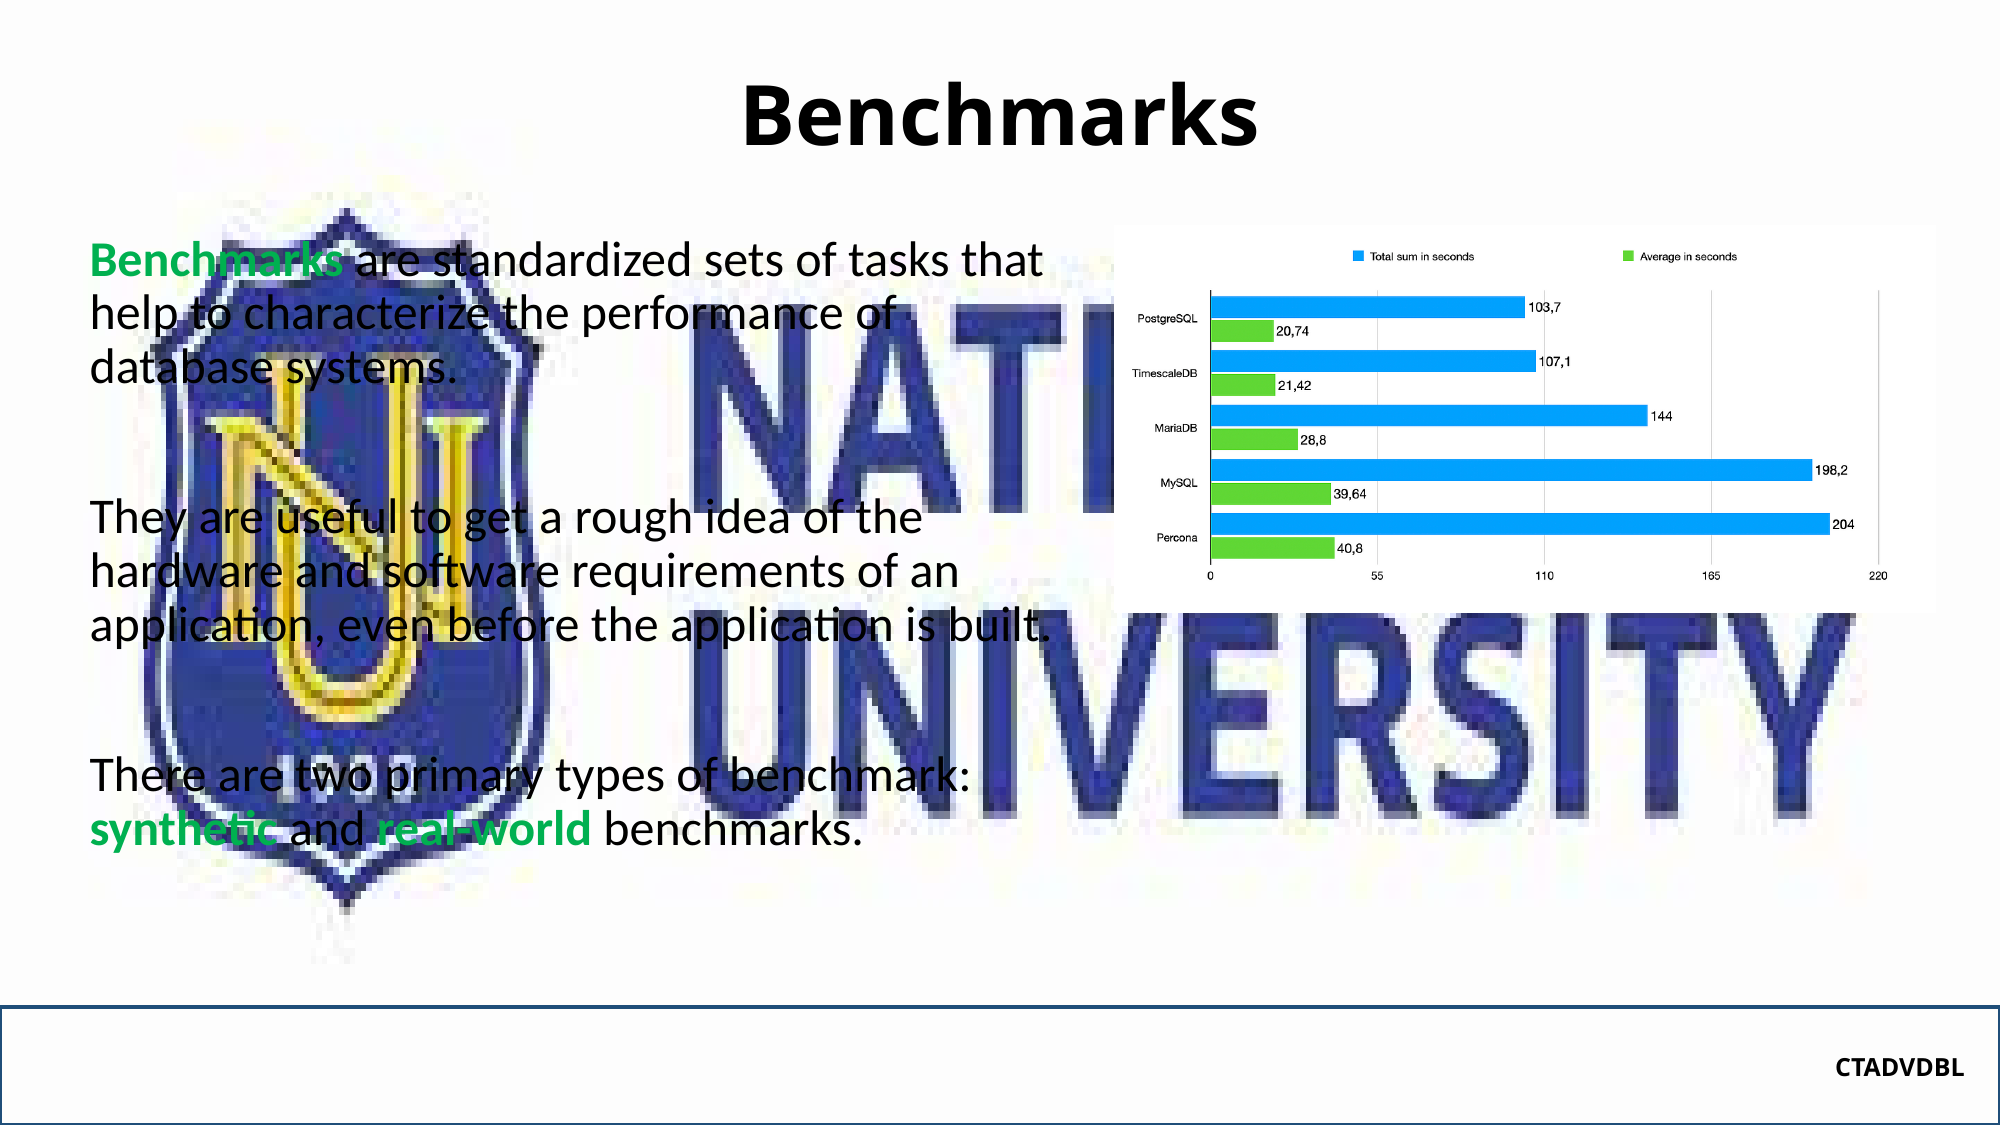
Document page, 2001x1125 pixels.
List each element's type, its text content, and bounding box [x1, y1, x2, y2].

subtitle Benchmarks are standardized sets of tasks that help to characterize the performance of database systems. They are useful to get a rough idea of the hardware and software requirements of an application, even before the application is built. There are two primary types of benchmark: synthetic and real-world benchmarks. [74, 225, 1103, 542]
footer CTADVDBL [0, 1007, 2000, 1125]
picture [0, 0, 2000, 1007]
title Benchmarks [249, 31, 1750, 172]
